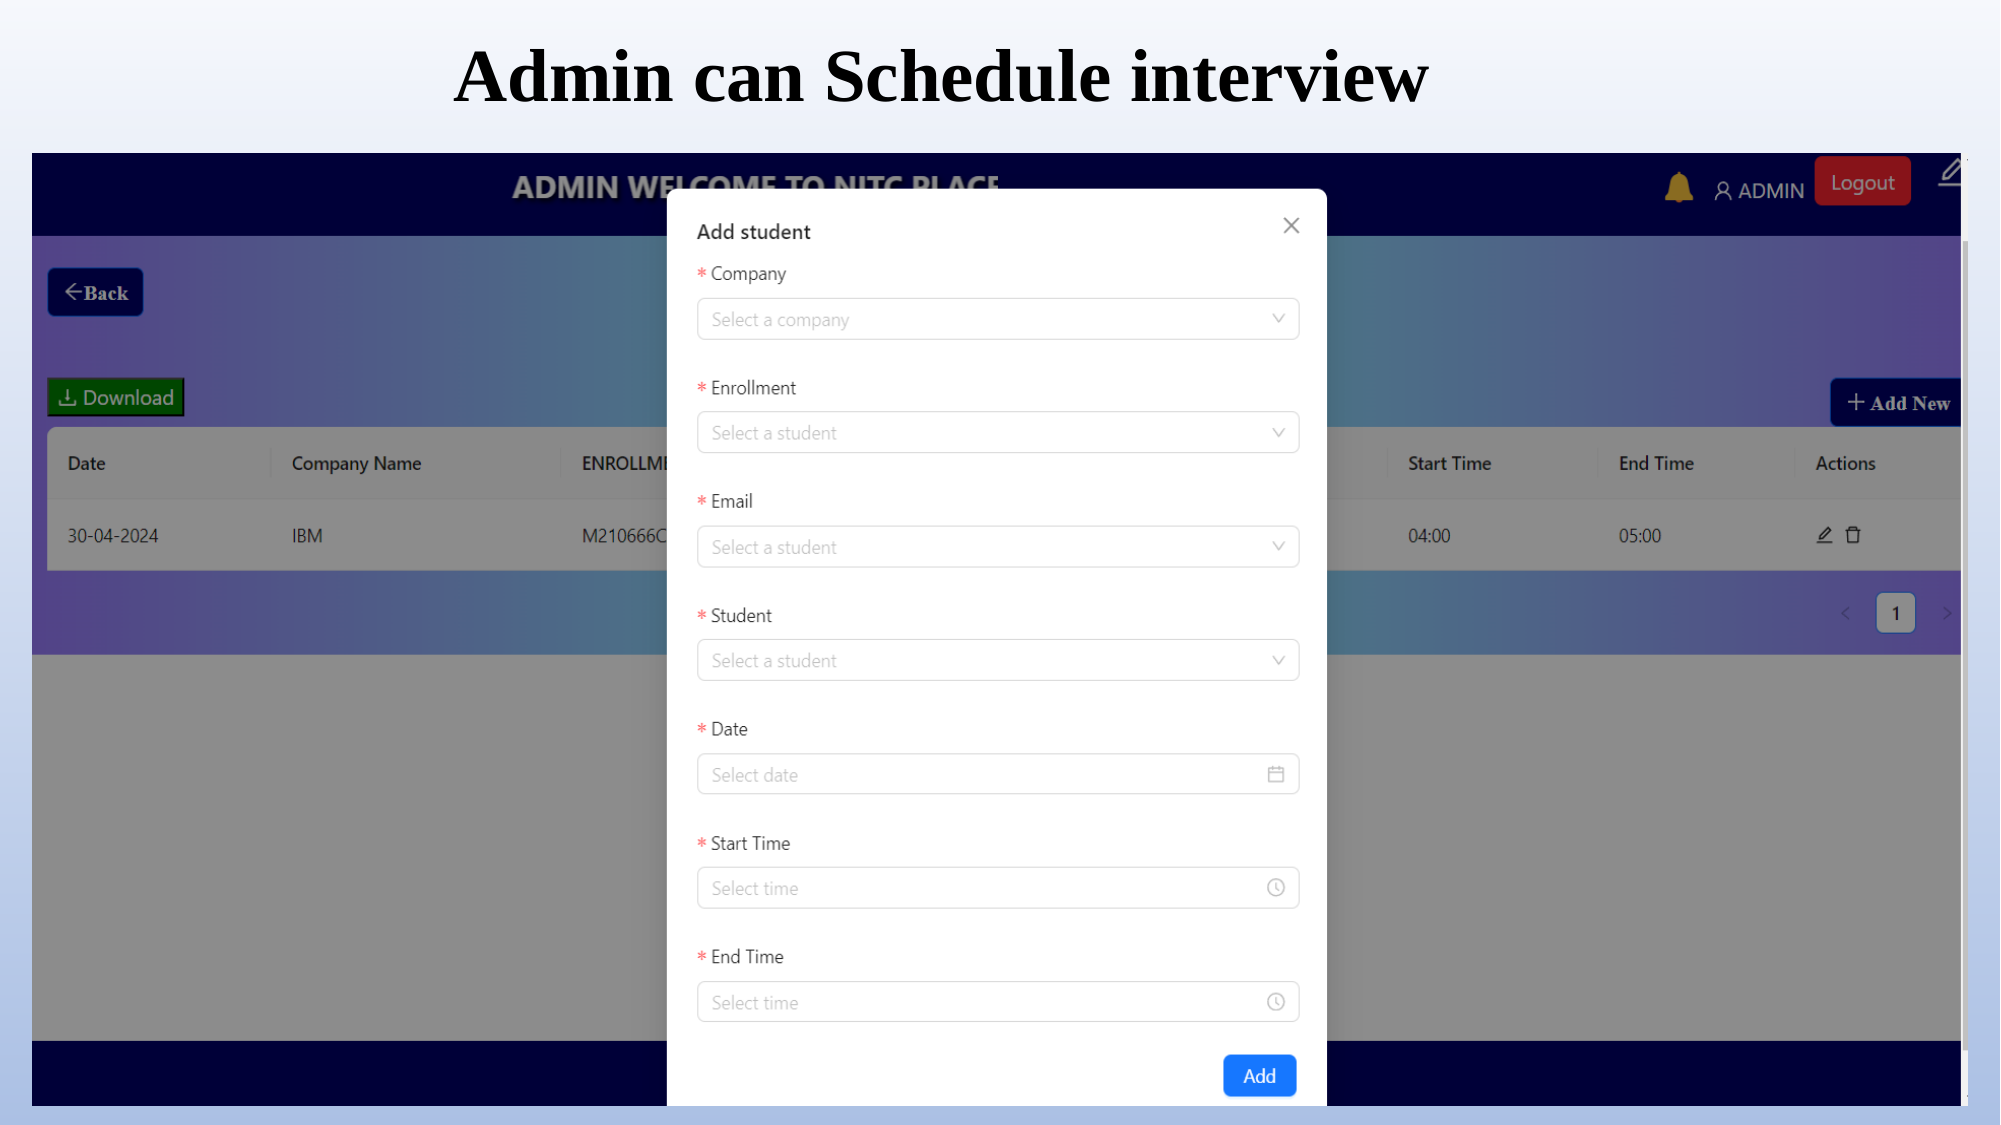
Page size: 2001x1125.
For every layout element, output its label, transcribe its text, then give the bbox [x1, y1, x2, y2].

text_box Admin can Schedule interview [438, 19, 1474, 124]
picture [32, 153, 1968, 1106]
